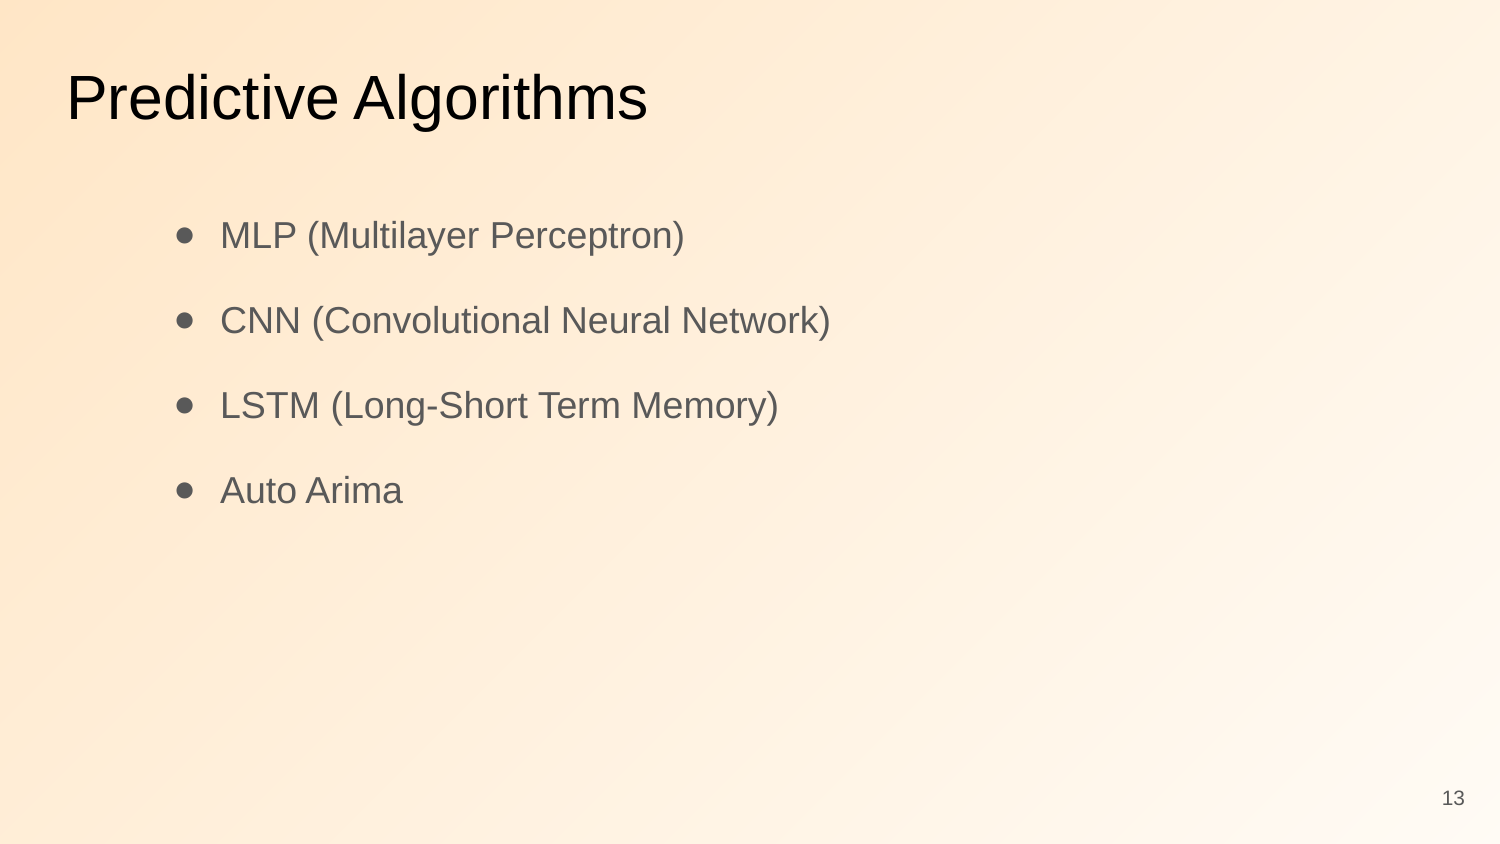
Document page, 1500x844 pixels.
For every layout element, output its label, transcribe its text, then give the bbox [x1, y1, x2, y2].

list MLP (Multilayer Perceptron) CNN (Convolutional Neural Network) LSTM (Long-Short Term Memory) Auto Arima [158, 189, 1449, 750]
title Predictive Algorithms [51, 41, 1449, 136]
slide_number 13 [1389, 764, 1480, 830]
